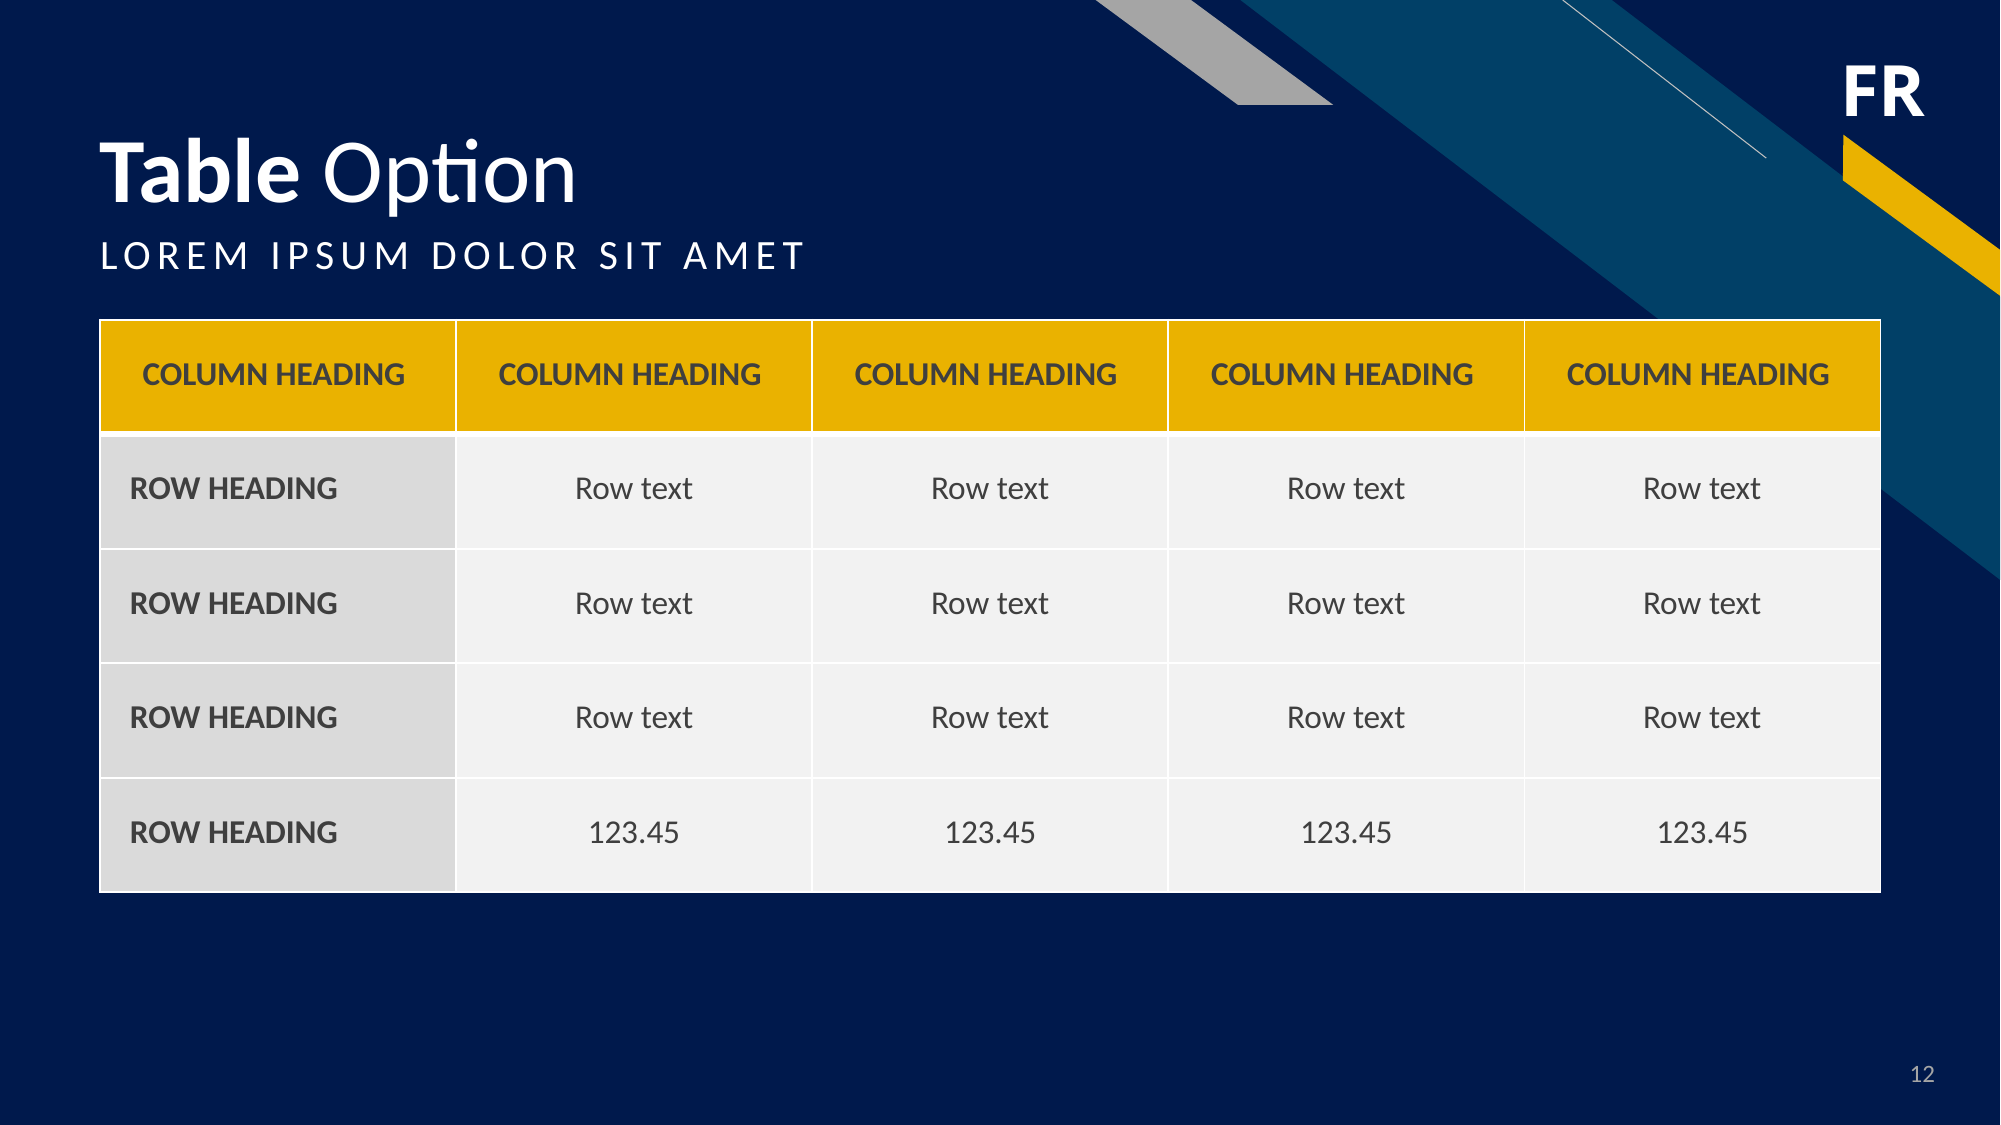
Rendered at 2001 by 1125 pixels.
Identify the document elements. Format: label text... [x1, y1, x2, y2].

title Table Option [85, 34, 1453, 223]
table_cell Row text [813, 664, 1167, 777]
table_cell ROW HEADING [101, 437, 455, 548]
table_cell 123.45 [1169, 779, 1524, 891]
table_header COLUMN HEADING [457, 321, 811, 431]
table_cell Row text [1525, 550, 1880, 662]
slide_number 12 [1828, 1042, 1950, 1103]
table_cell Row text [457, 664, 811, 777]
table_cell ROW HEADING [101, 550, 455, 662]
table_cell Row text [813, 550, 1167, 662]
table_cell Row text [1169, 664, 1524, 777]
table_cell Row text [813, 437, 1167, 548]
table_cell Row text [1169, 437, 1524, 548]
table_header COLUMN HEADING [1525, 321, 1880, 431]
table_cell ROW HEADING [101, 779, 455, 891]
table_cell 123.45 [457, 779, 811, 891]
table_cell 123.45 [1525, 779, 1880, 891]
table_cell Row text [457, 437, 811, 548]
table_header COLUMN HEADING [1169, 321, 1524, 431]
list LOREM IPSUM DOLOR SIT AMET [85, 225, 1295, 326]
table_cell Row text [1525, 664, 1880, 777]
table_cell Row text [457, 550, 811, 662]
table_header COLUMN HEADING [101, 321, 455, 431]
table_header COLUMN HEADING [813, 321, 1167, 431]
table_cell Row text [1169, 550, 1524, 662]
table_cell Row text [1525, 437, 1880, 548]
table_cell 123.45 [813, 779, 1167, 891]
table_cell ROW HEADING [101, 664, 455, 777]
